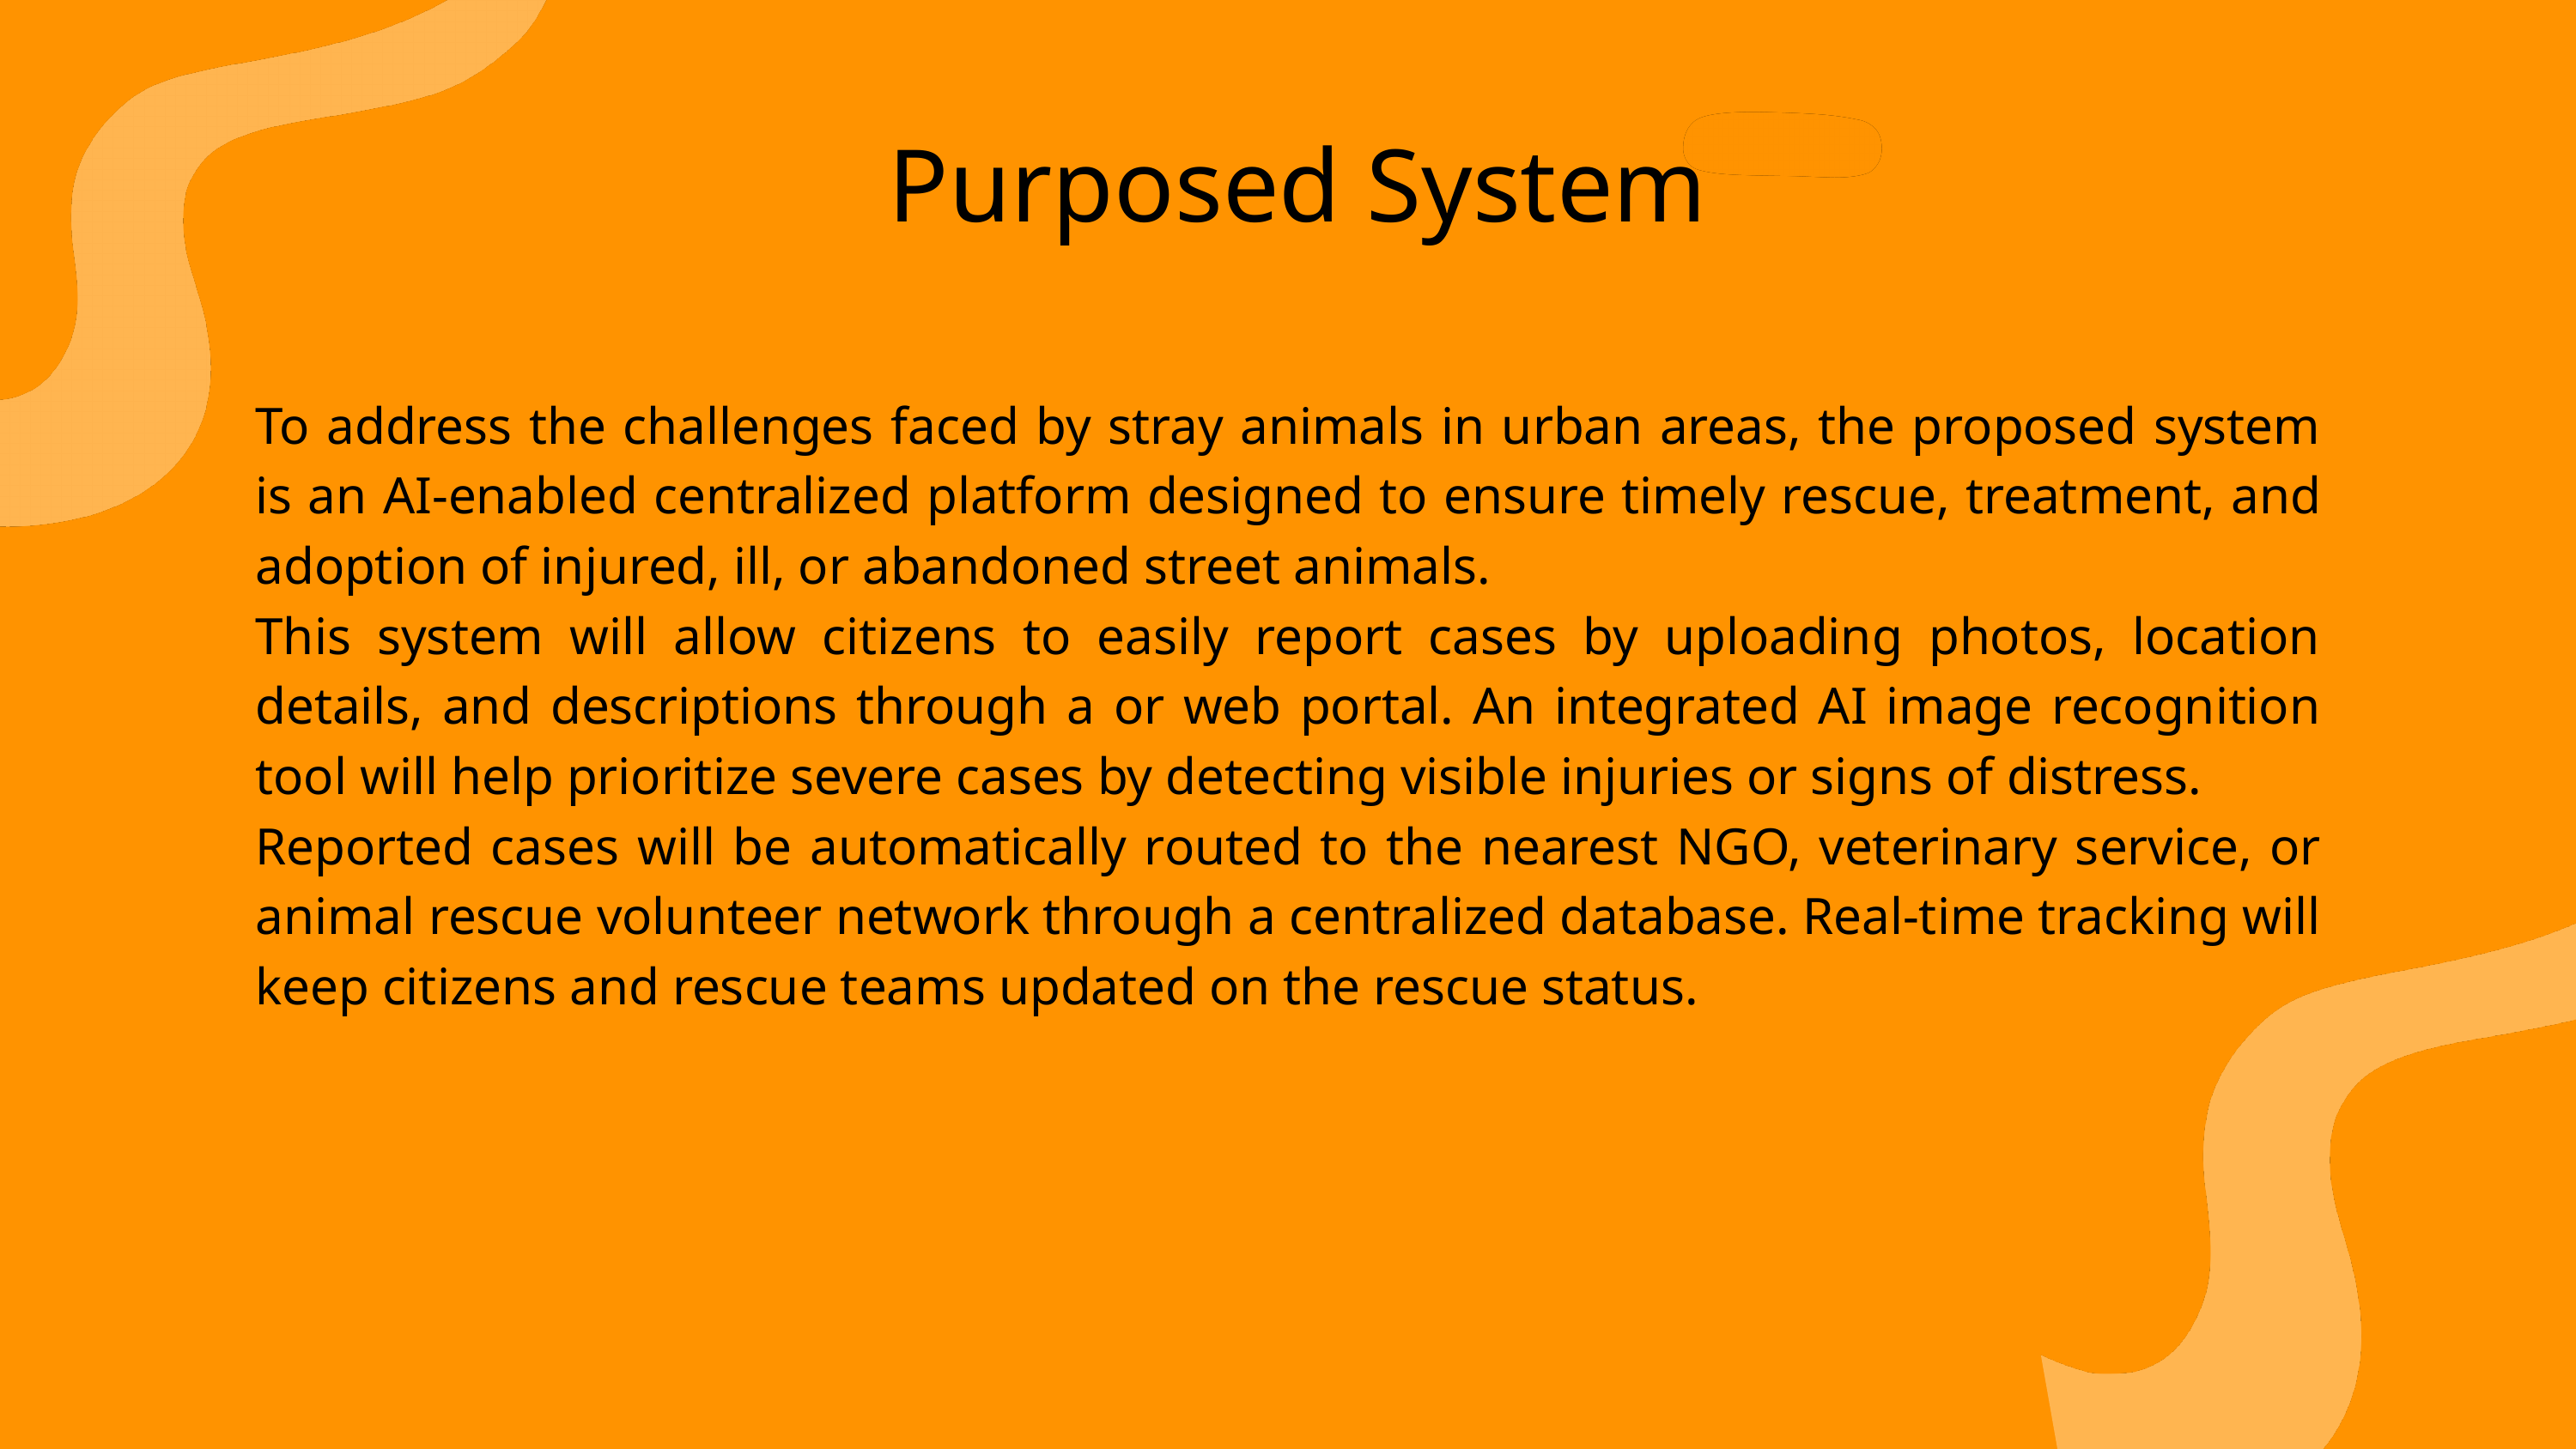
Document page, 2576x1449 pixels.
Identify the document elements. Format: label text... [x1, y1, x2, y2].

text_box Purposed System [738, 111, 1885, 242]
text_box [1993, 848, 2576, 1449]
text_box [0, 0, 559, 528]
text_box To address the challenges faced by stray animals in urban areas, the proposed system is an AI-enabled centralized platform designed to ensure timely rescue, treatment, and adoption of injured, ill, or abandoned street animals. This system will allow citizens to easily report cases by uploading photos, location details, and descriptions through a or web portal. An integrated AI image recognition tool will help prioritize severe cases by detecting visible injuries or signs of distress. Reported cases will be automatically routed to the nearest NGO, veterinary service, or animal rescue volunteer network through a centralized database. Real-time tracking will keep citizens and rescue teams updated on the rescue status. [255, 384, 2321, 1085]
